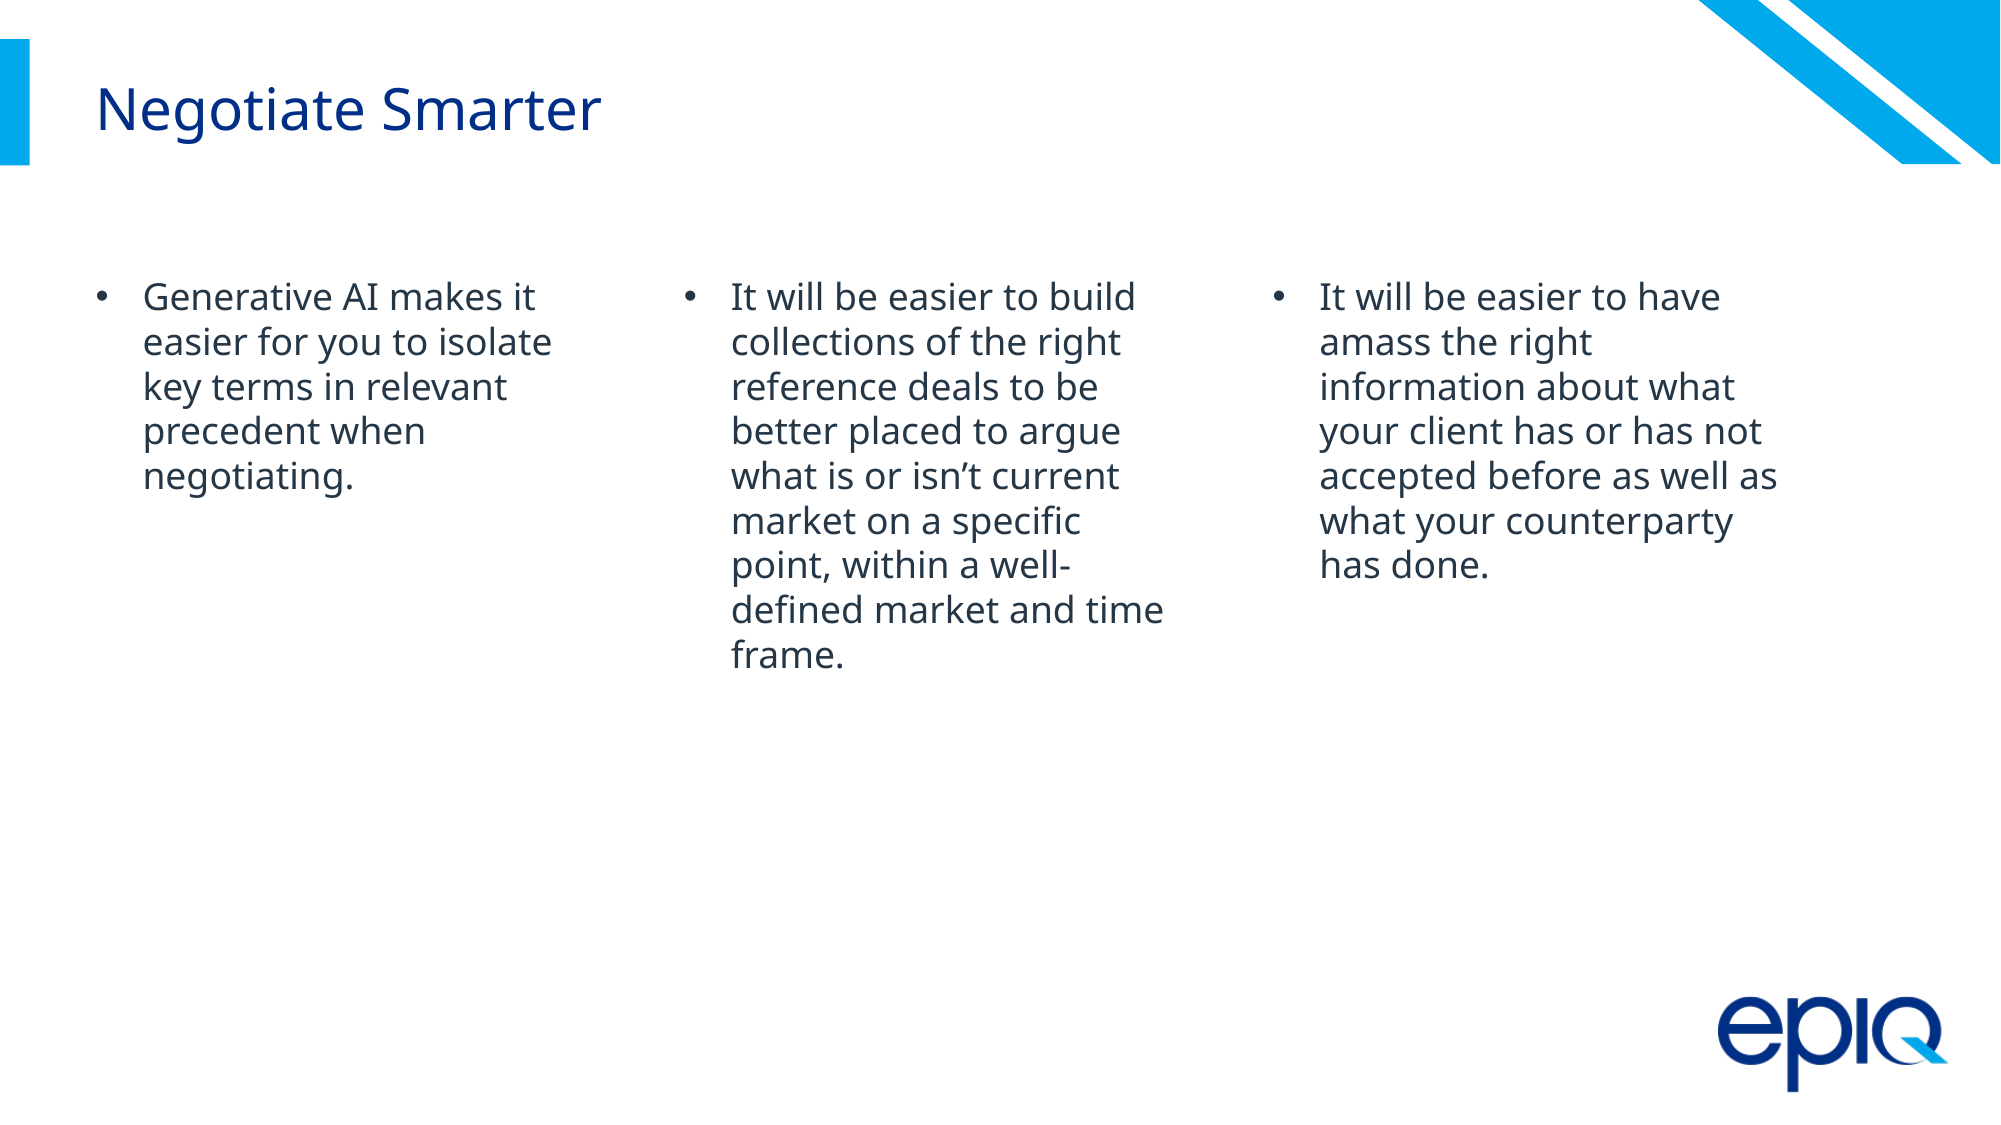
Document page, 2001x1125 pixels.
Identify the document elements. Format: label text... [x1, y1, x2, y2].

text_box It will be easier to have amass the right information about what your client has or has not accepted before as well as what your counterparty has done. [1272, 273, 1782, 762]
picture [1717, 995, 1951, 1094]
title Negotiate Smarter [95, 72, 1843, 185]
text_box It will be easier to build collections of the right reference deals to be better placed to argue what is or isn’t current market on a specific point, within a well-defined market and time frame. [683, 273, 1193, 762]
list Generative AI makes it easier for you to isolate key terms in relevant precedent when negotiating. [95, 273, 605, 762]
